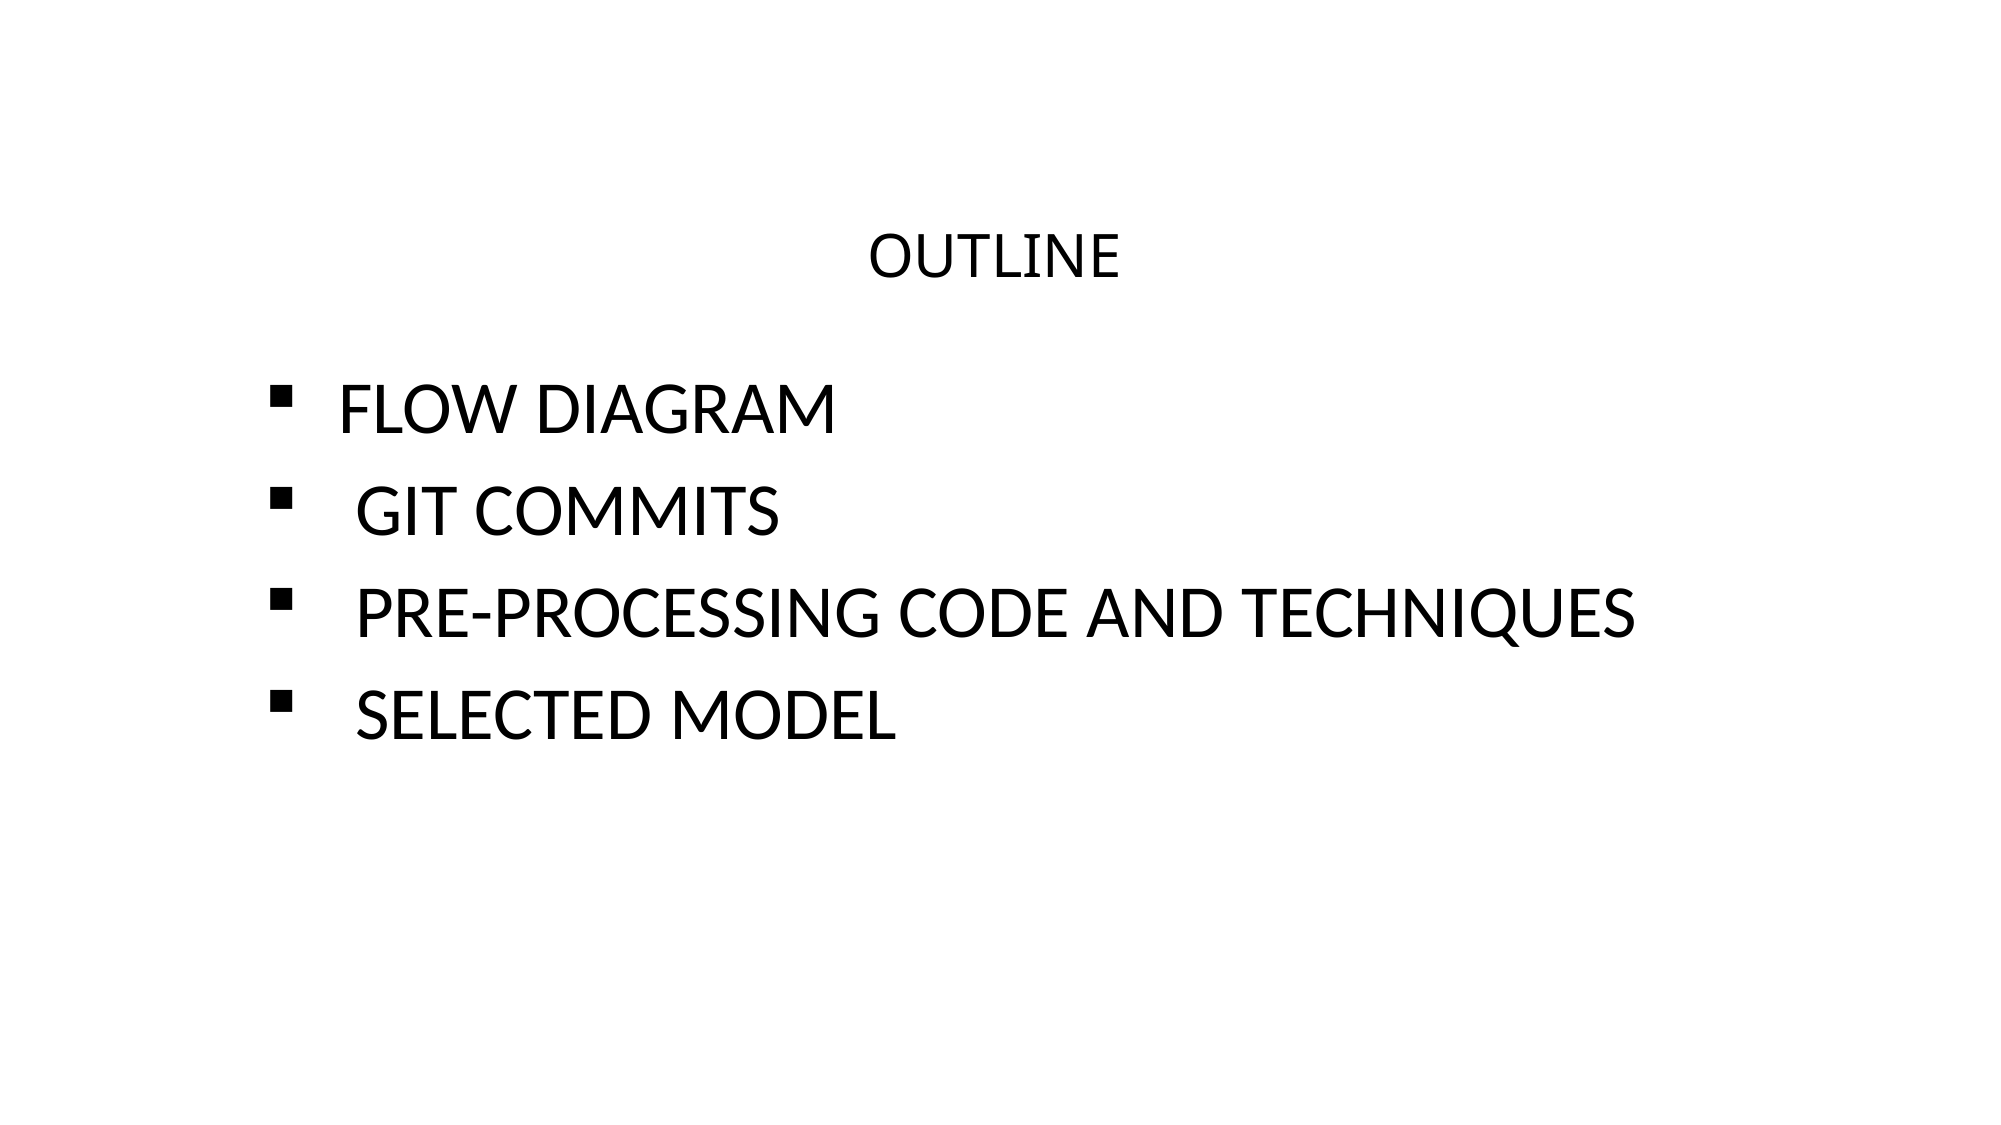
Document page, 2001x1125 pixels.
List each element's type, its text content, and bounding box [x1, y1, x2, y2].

title OUTLINE [237, 216, 1751, 370]
subtitle FLOW DIAGRAM GIT COMMITS PRE-PROCESSING CODE AND TECHNIQUES SELECTED MODEL [249, 361, 1750, 941]
